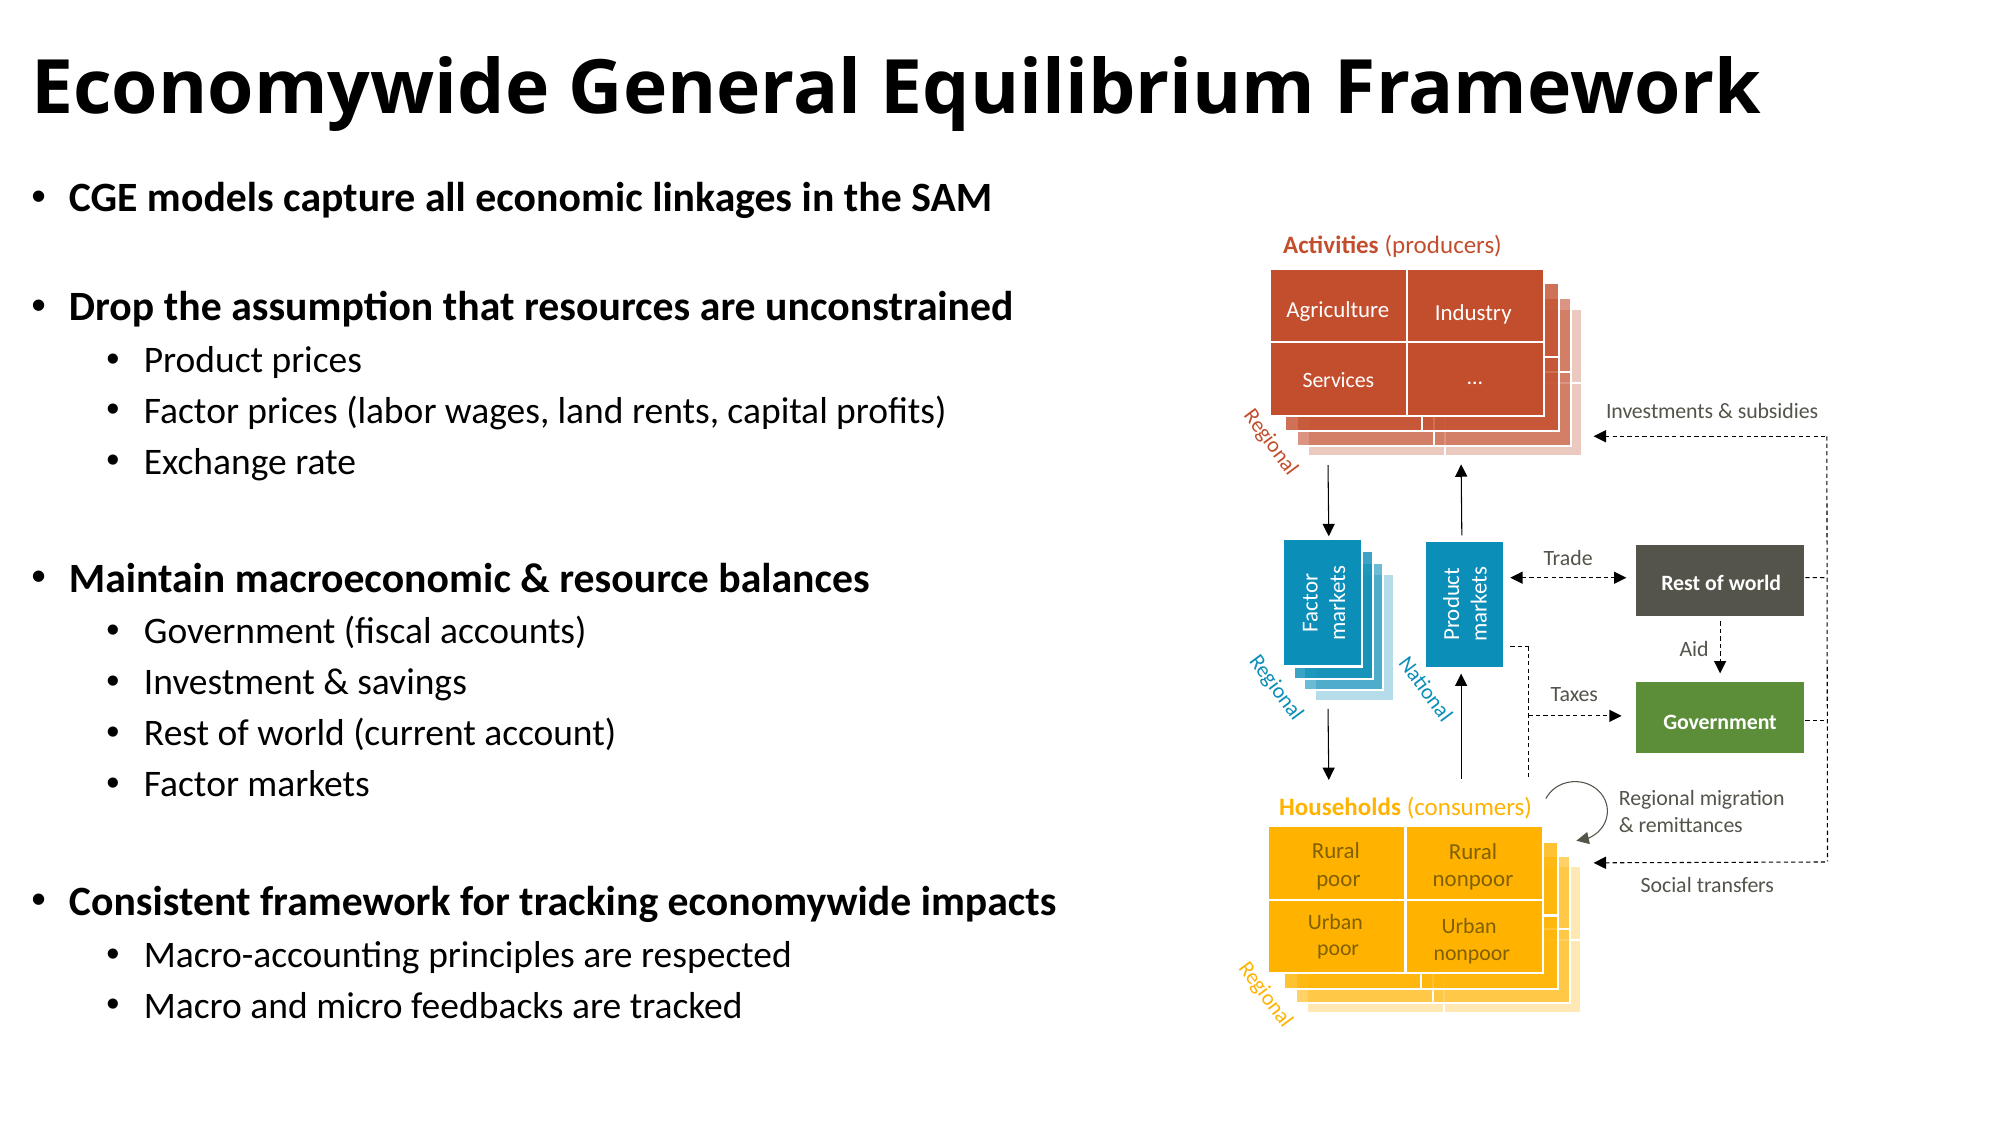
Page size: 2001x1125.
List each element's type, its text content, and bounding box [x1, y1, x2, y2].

list CGE models capture all economic linkages in the SAM Drop the assumption that resources are unconstrained Product prices Factor prices (labor wages, land rents, capital profits) Exchange rate Maintain macroeconomic & resource balances Government (fiscal accounts) Investment & savings Rest of world (current account) Factor markets Consistent framework for tracking economywide impacts Macro-accounting principles are respected Macro and micro feedbacks are tracked [16, 168, 1113, 1110]
title Economywide General Equilibrium Framework [16, 21, 1976, 158]
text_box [1246, 220, 1837, 1058]
